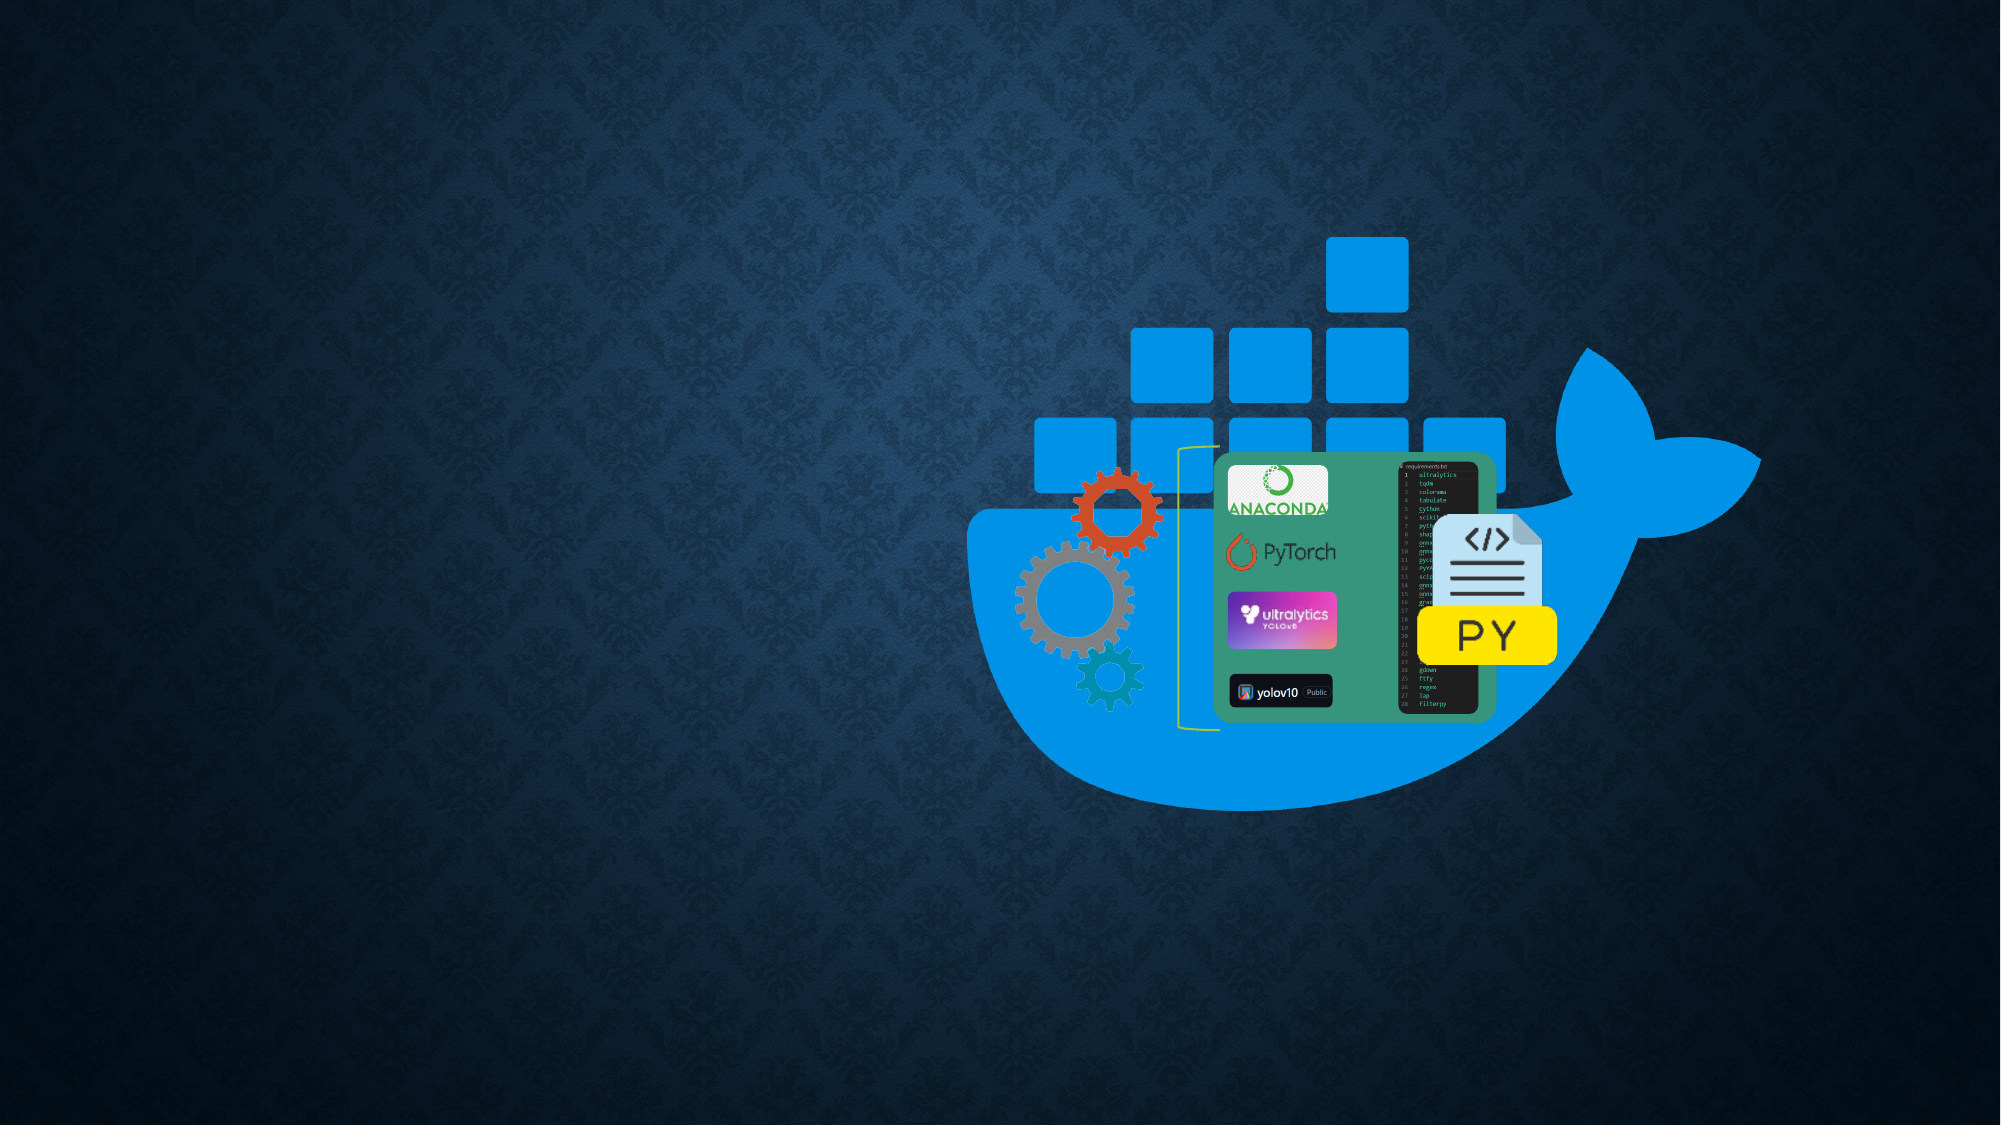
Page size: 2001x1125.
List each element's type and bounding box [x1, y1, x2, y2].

text_box [932, 147, 1790, 945]
